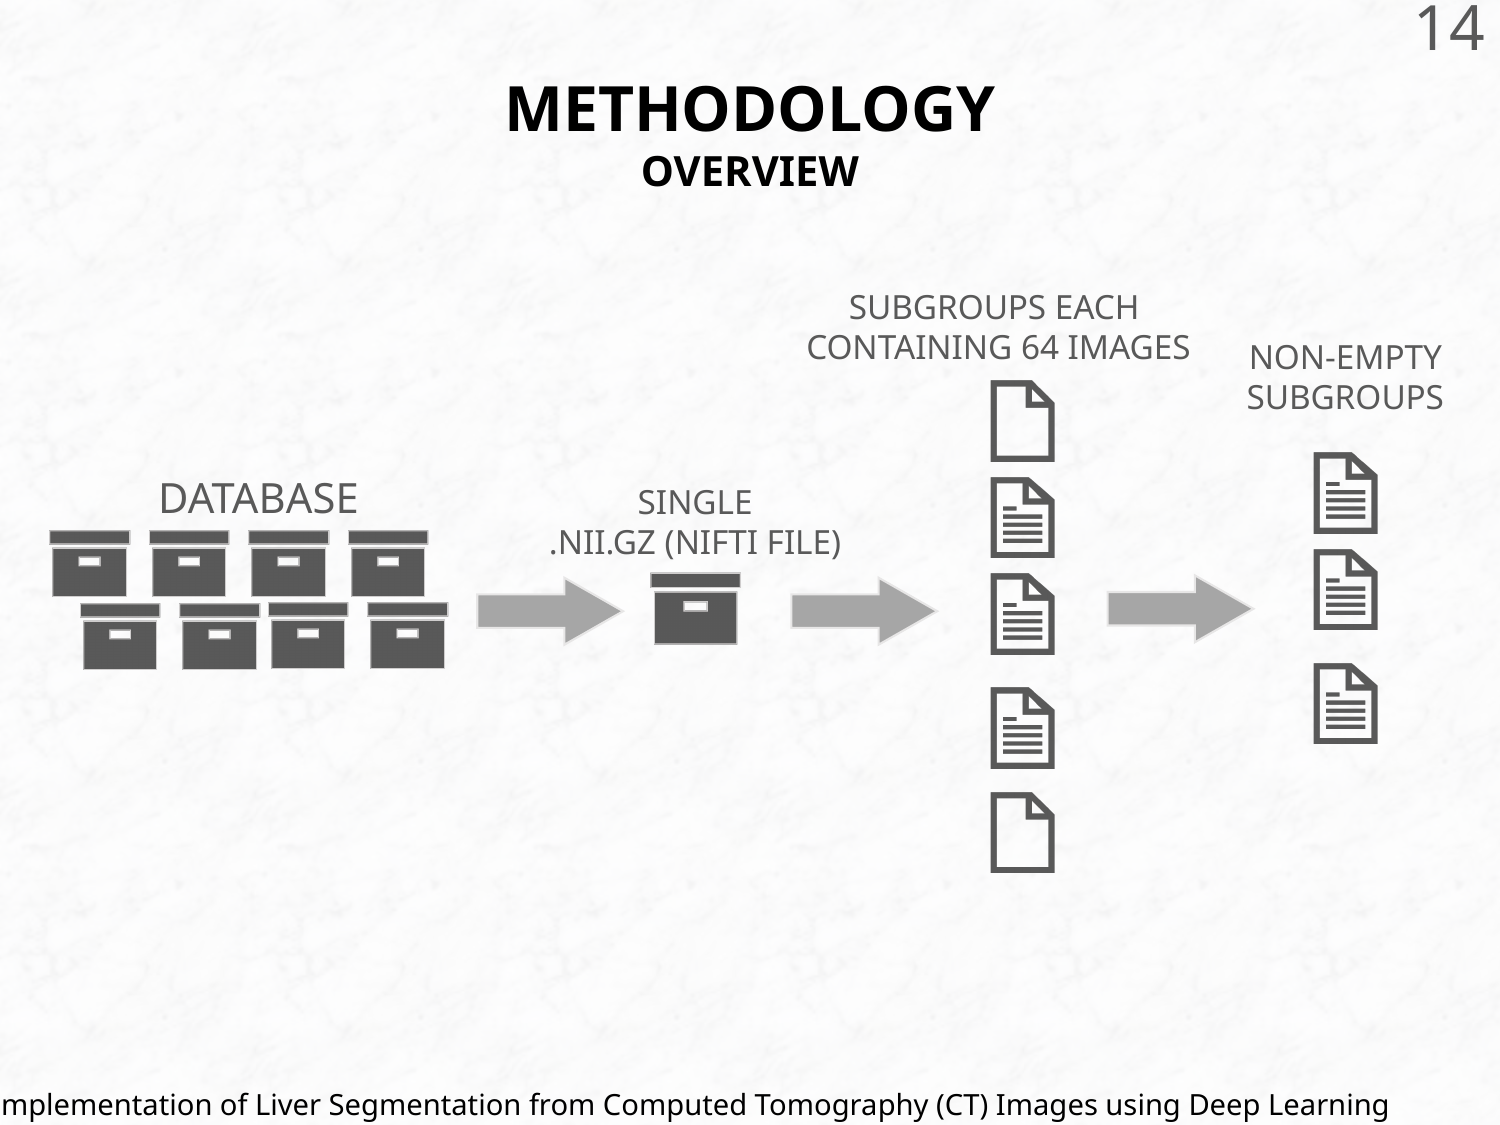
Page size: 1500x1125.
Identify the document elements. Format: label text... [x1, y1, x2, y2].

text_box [39, 278, 1462, 881]
slide_number 14 [1162, 0, 1500, 60]
text_box METHODOLOGY [489, 61, 1011, 152]
text_box OVERVIEW [625, 137, 874, 203]
text_box Implementation of Liver Segmentation from Computed Tomography (CT) Images using Deep Learning [0, 1079, 1441, 1125]
